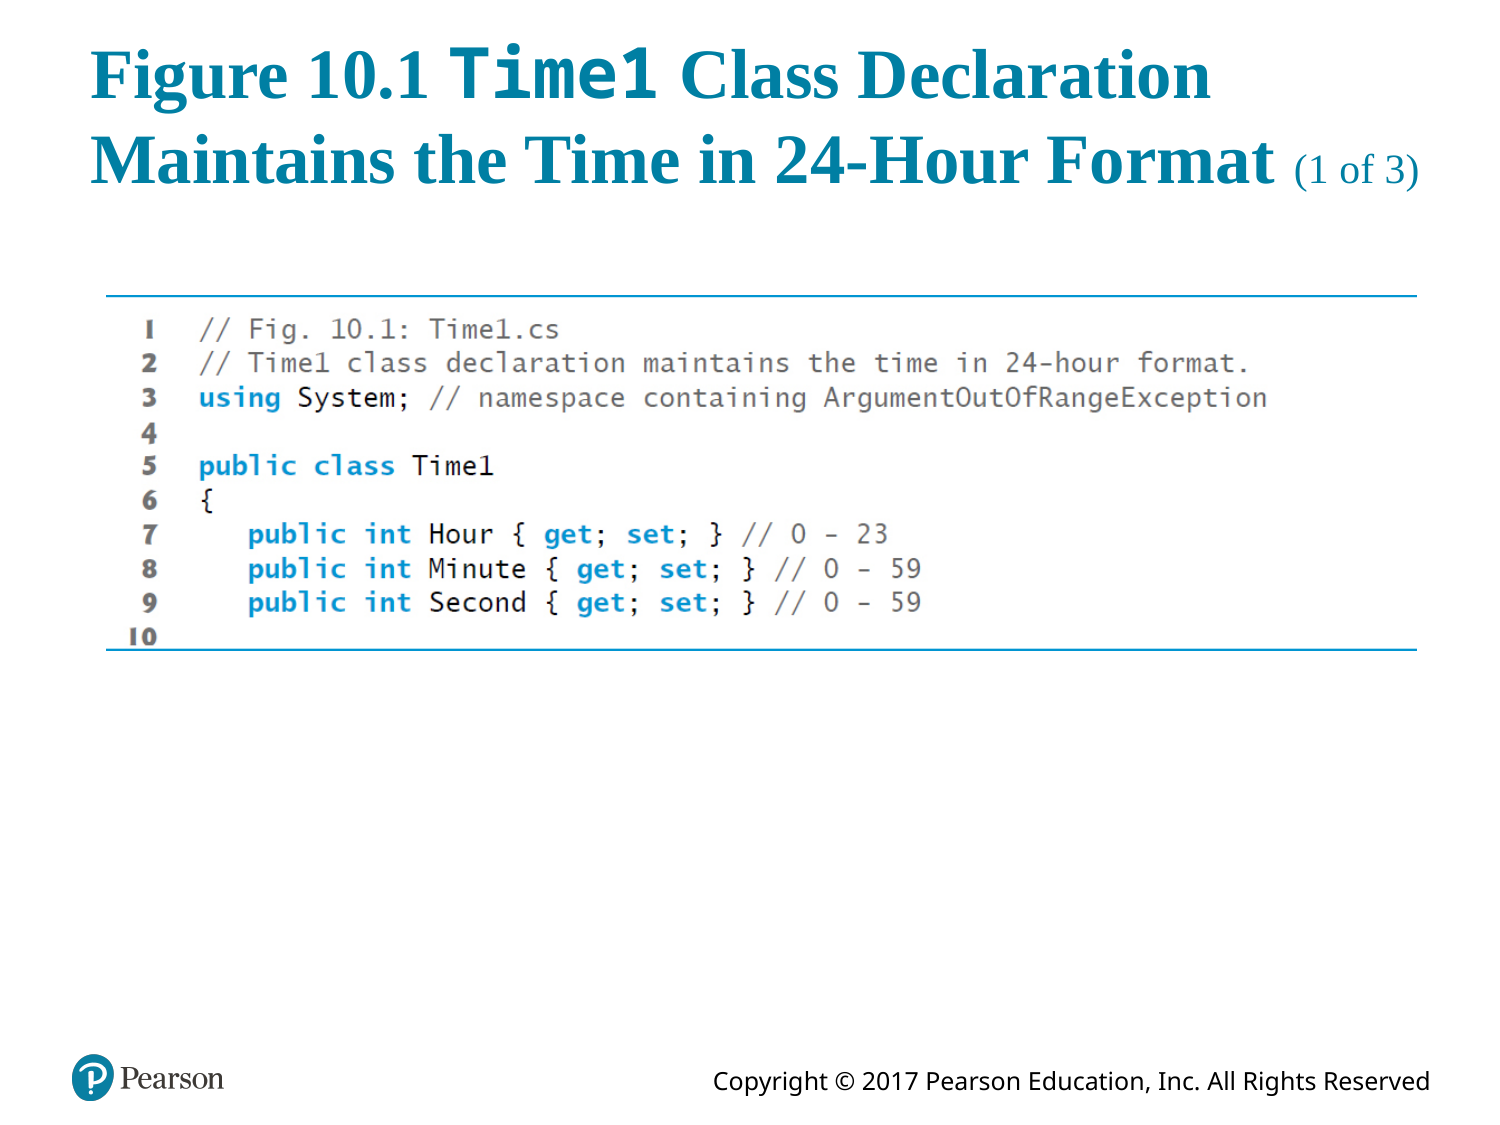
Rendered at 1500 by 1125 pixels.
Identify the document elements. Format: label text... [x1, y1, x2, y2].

picture [72, 1054, 88, 1070]
picture [80, 1063, 106, 1088]
picture [72, 1087, 83, 1101]
picture [105, 298, 1417, 648]
picture [98, 1054, 224, 1101]
title Figure 10.1 Time1 Class Declaration Maintains the Time in 24-Hour Format (1 of 3) [75, 37, 1448, 213]
